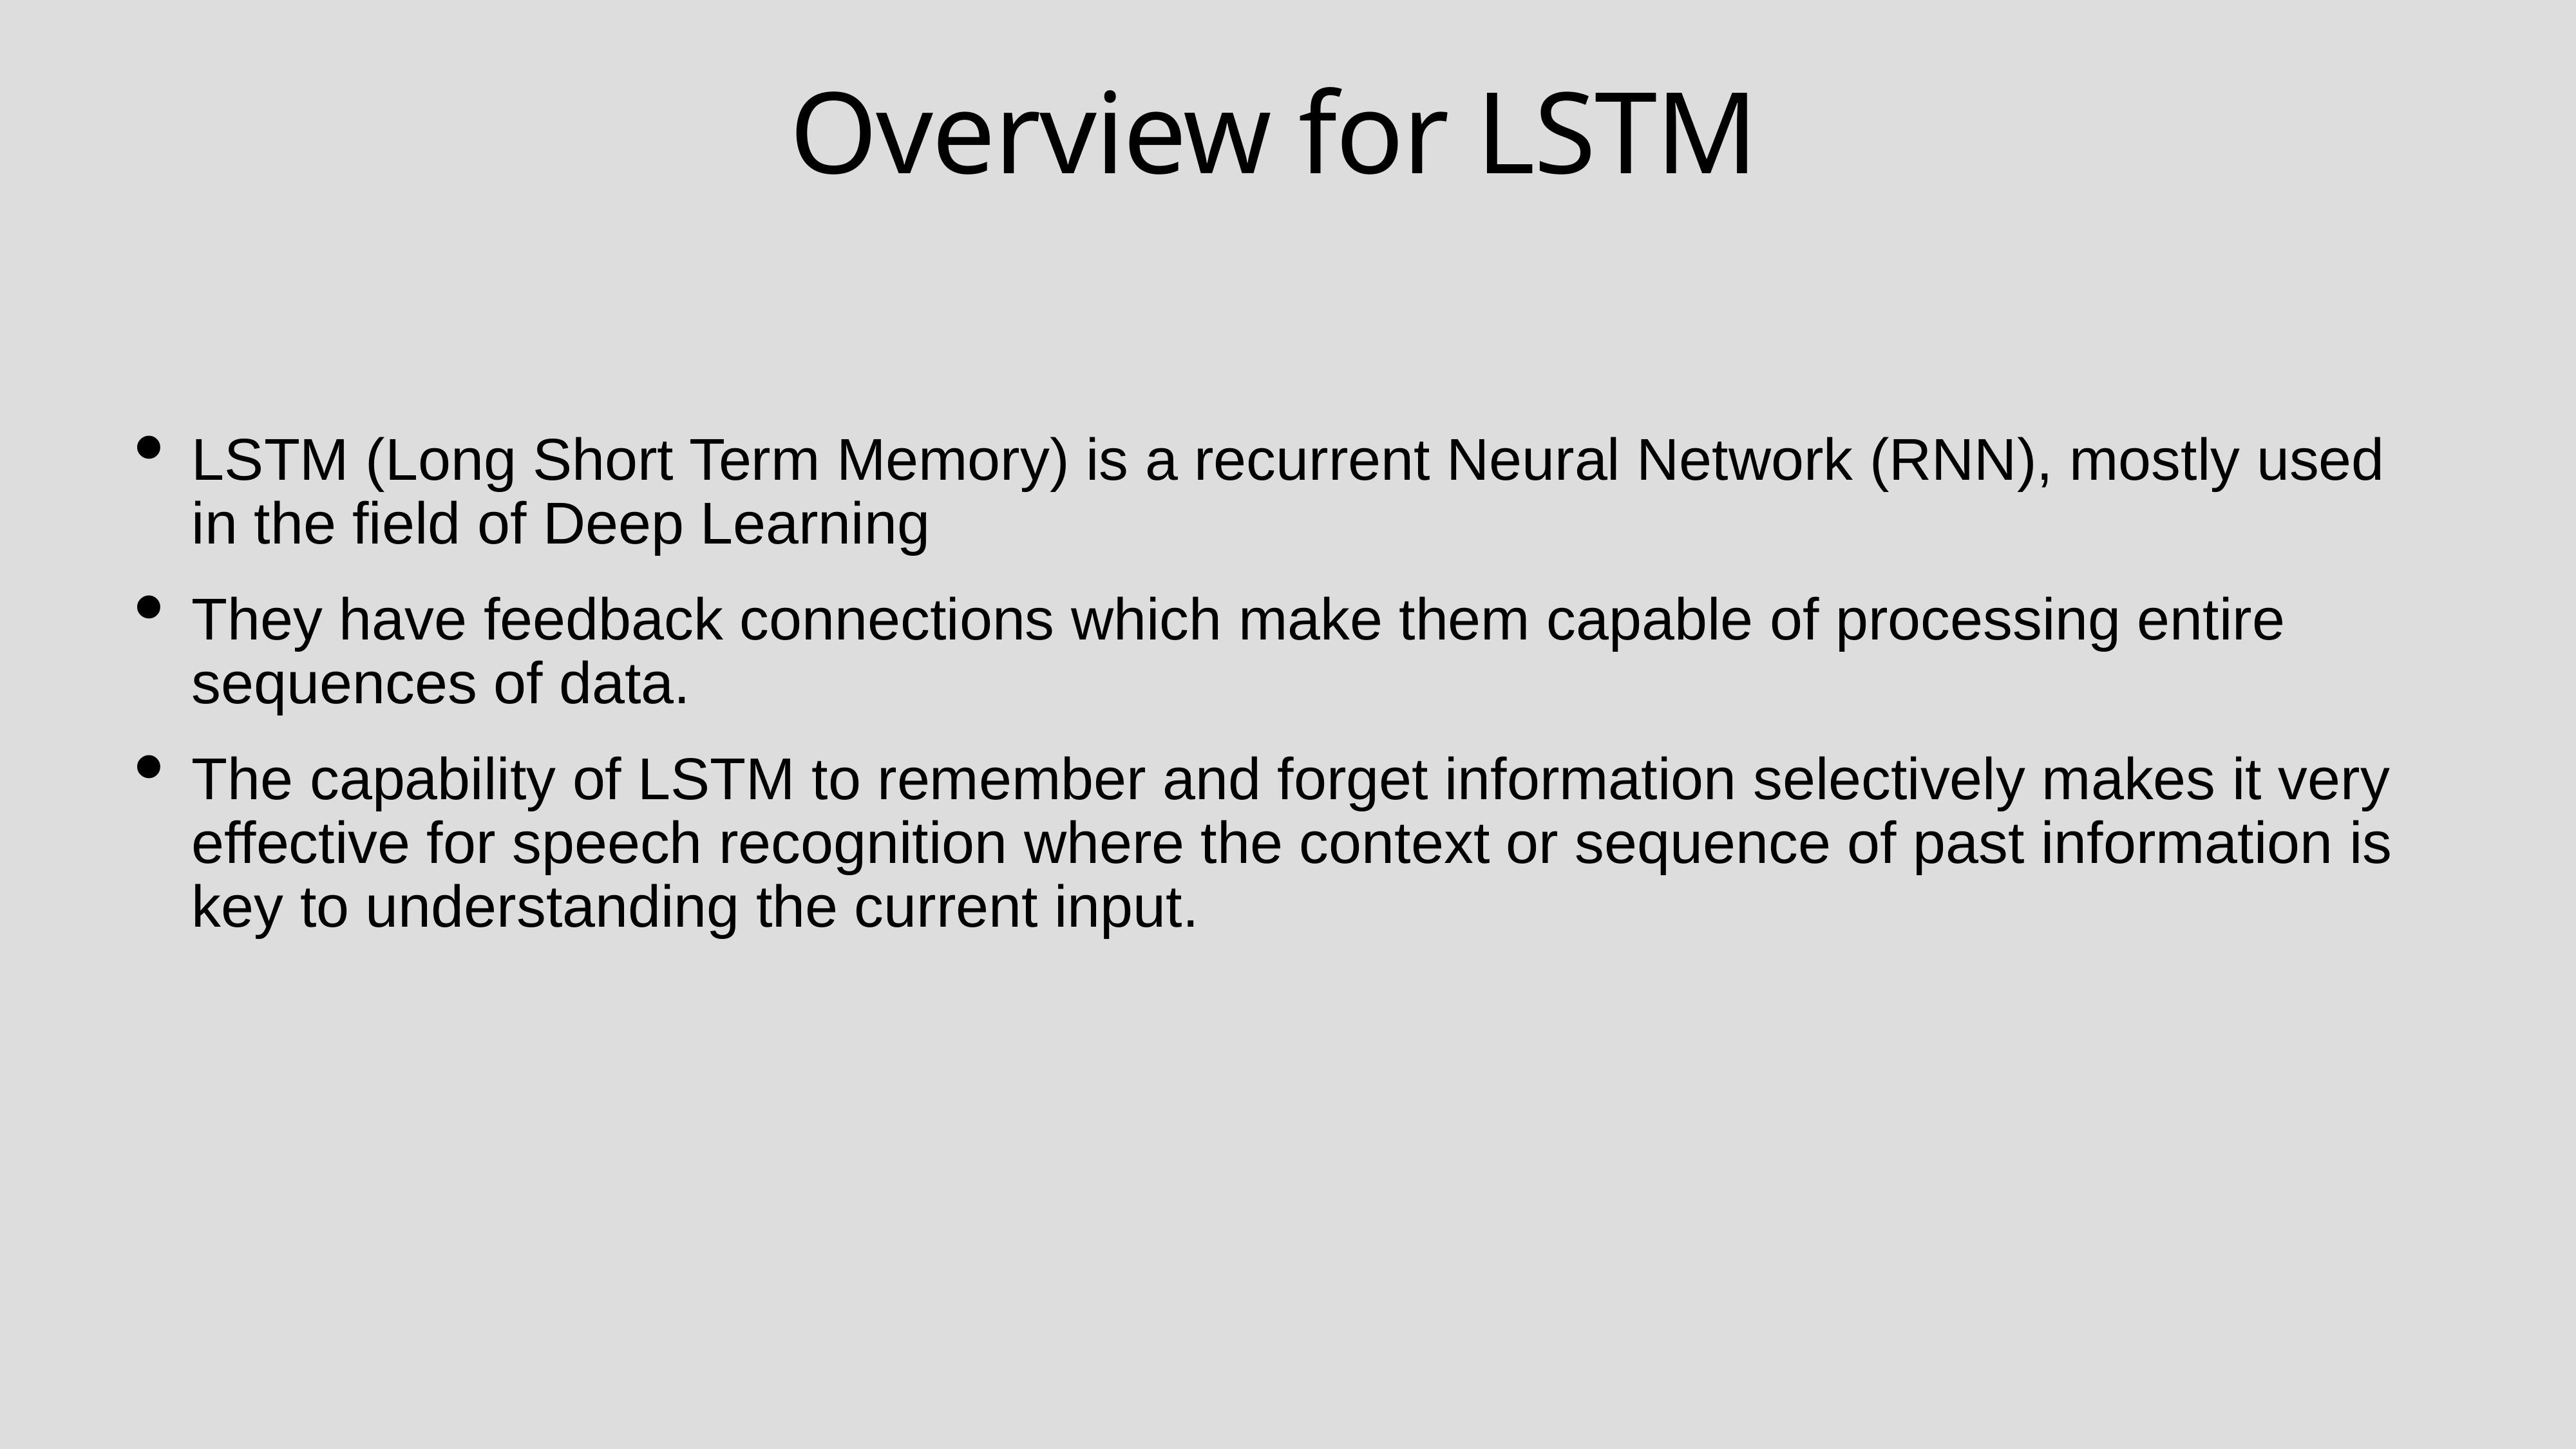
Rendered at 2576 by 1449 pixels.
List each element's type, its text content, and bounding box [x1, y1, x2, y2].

title Overview for LSTM [128, 81, 2448, 265]
list LSTM (Long Short Term Memory) is a recurrent Neural Network (RNN), mostly used in the field of Deep Learning They have feedback connections which make them capable of processing entire sequences of data. The capability of LSTM to remember and forget information selectively makes it very effective for speech recognition where the context or sequence of past information is key to understanding the current input. [128, 423, 2448, 1321]
